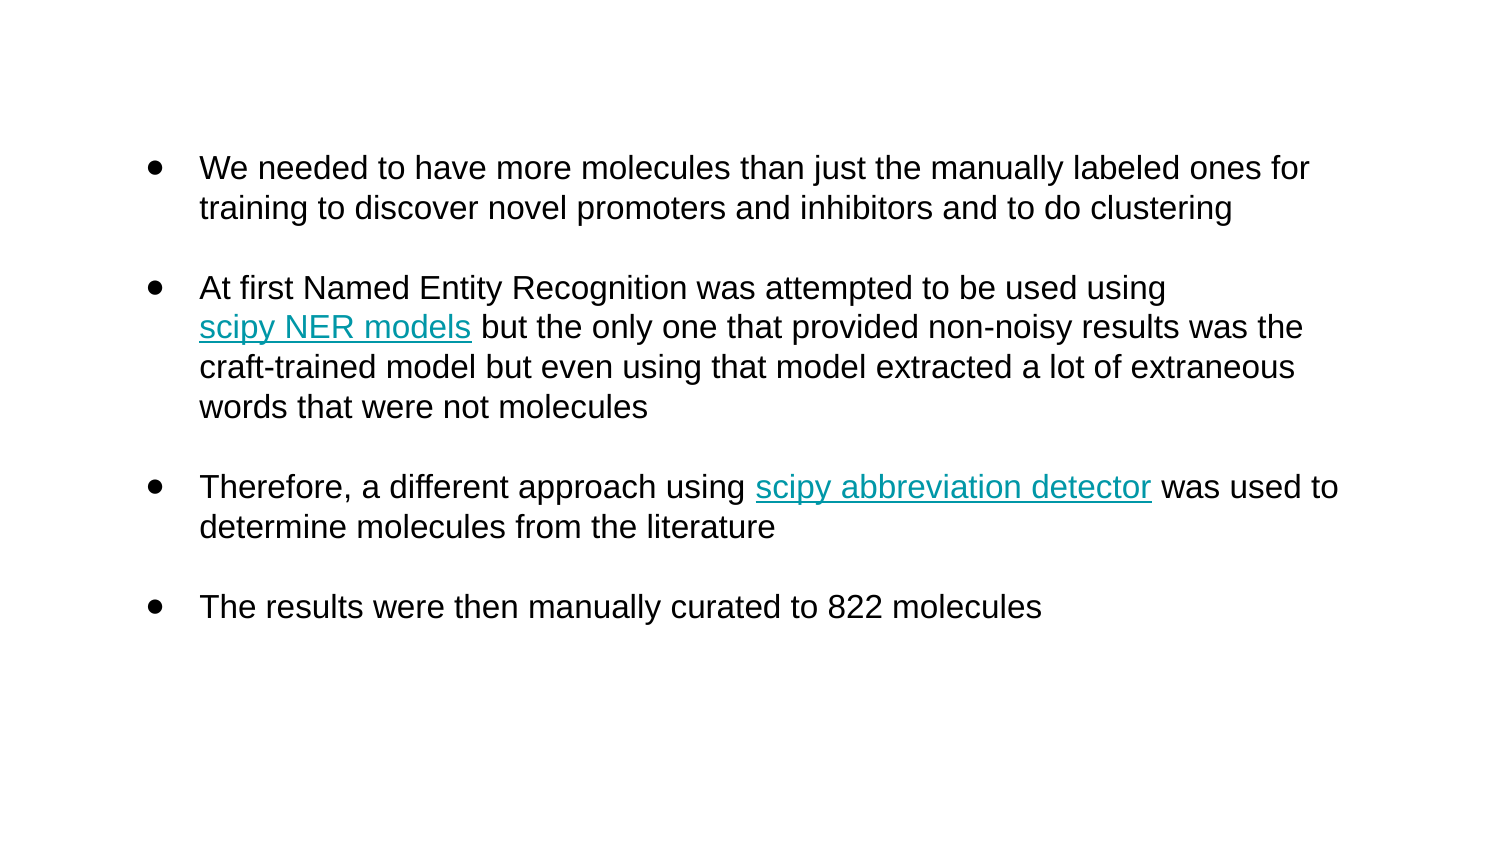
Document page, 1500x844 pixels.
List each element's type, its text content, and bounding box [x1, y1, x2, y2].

text_box We needed to have more molecules than just the manually labeled ones for training to discover novel promoters and inhibitors and to do clustering At first Named Entity Recognition was attempted to be used using scipy NER models but the only one that provided non-noisy results was the craft-trained model but even using that model extracted a lot of extraneous words that were not molecules Therefore, a different approach using scipy abbreviation detector was used to determine molecules from the literature The results were then manually curated to 822 molecules [109, 131, 1391, 641]
